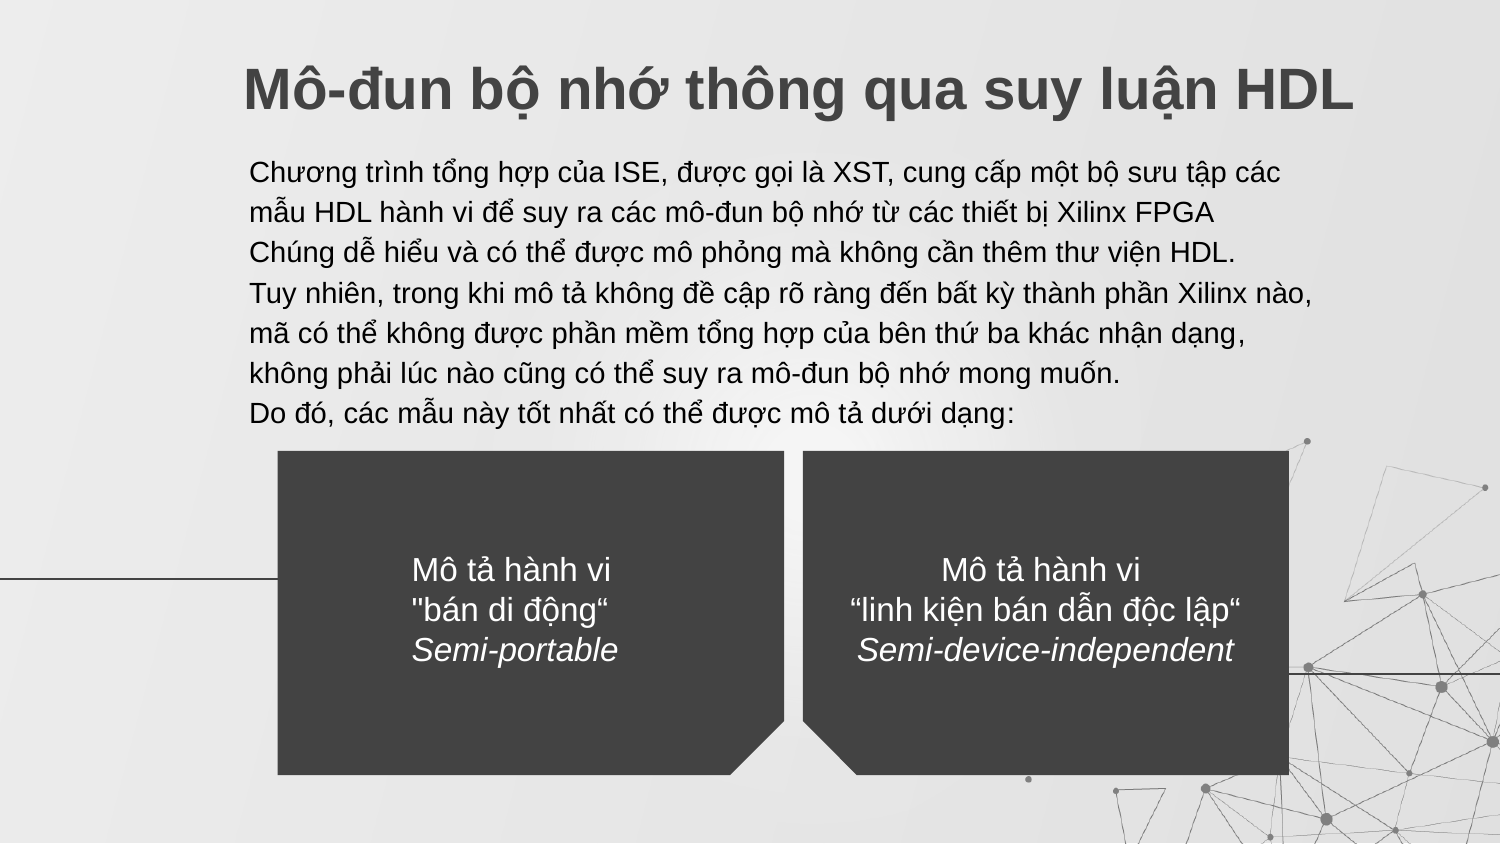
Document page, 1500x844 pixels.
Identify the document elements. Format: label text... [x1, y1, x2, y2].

list Chương trình tổng hợp của ISE, được gọi là XST, cung cấp một bộ sưu tập các mẫu HDL hành vi để suy ra các mô-đun bộ nhớ từ các thiết bị Xilinx FPGA Chúng dễ hiểu và có thể được mô phỏng mà không cần thêm thư viện HDL. Tuy nhiên, trong khi mô tả không đề cập rõ ràng đến bất kỳ thành phần Xilinx nào, mã có thể không được phần mềm tổng hợp của bên thứ ba khác nhận dạng, không phải lúc nào cũng có thể suy ra mô-đun bộ nhớ mong muốn. Do đó, các mẫu này tốt nhất có thể được mô tả dưới dạng: [205, 133, 1341, 433]
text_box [0, 450, 785, 776]
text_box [802, 450, 1500, 776]
title Mô-đun bộ nhớ thông qua suy luận HDL [205, 36, 1395, 129]
picture [0, 0, 1500, 844]
